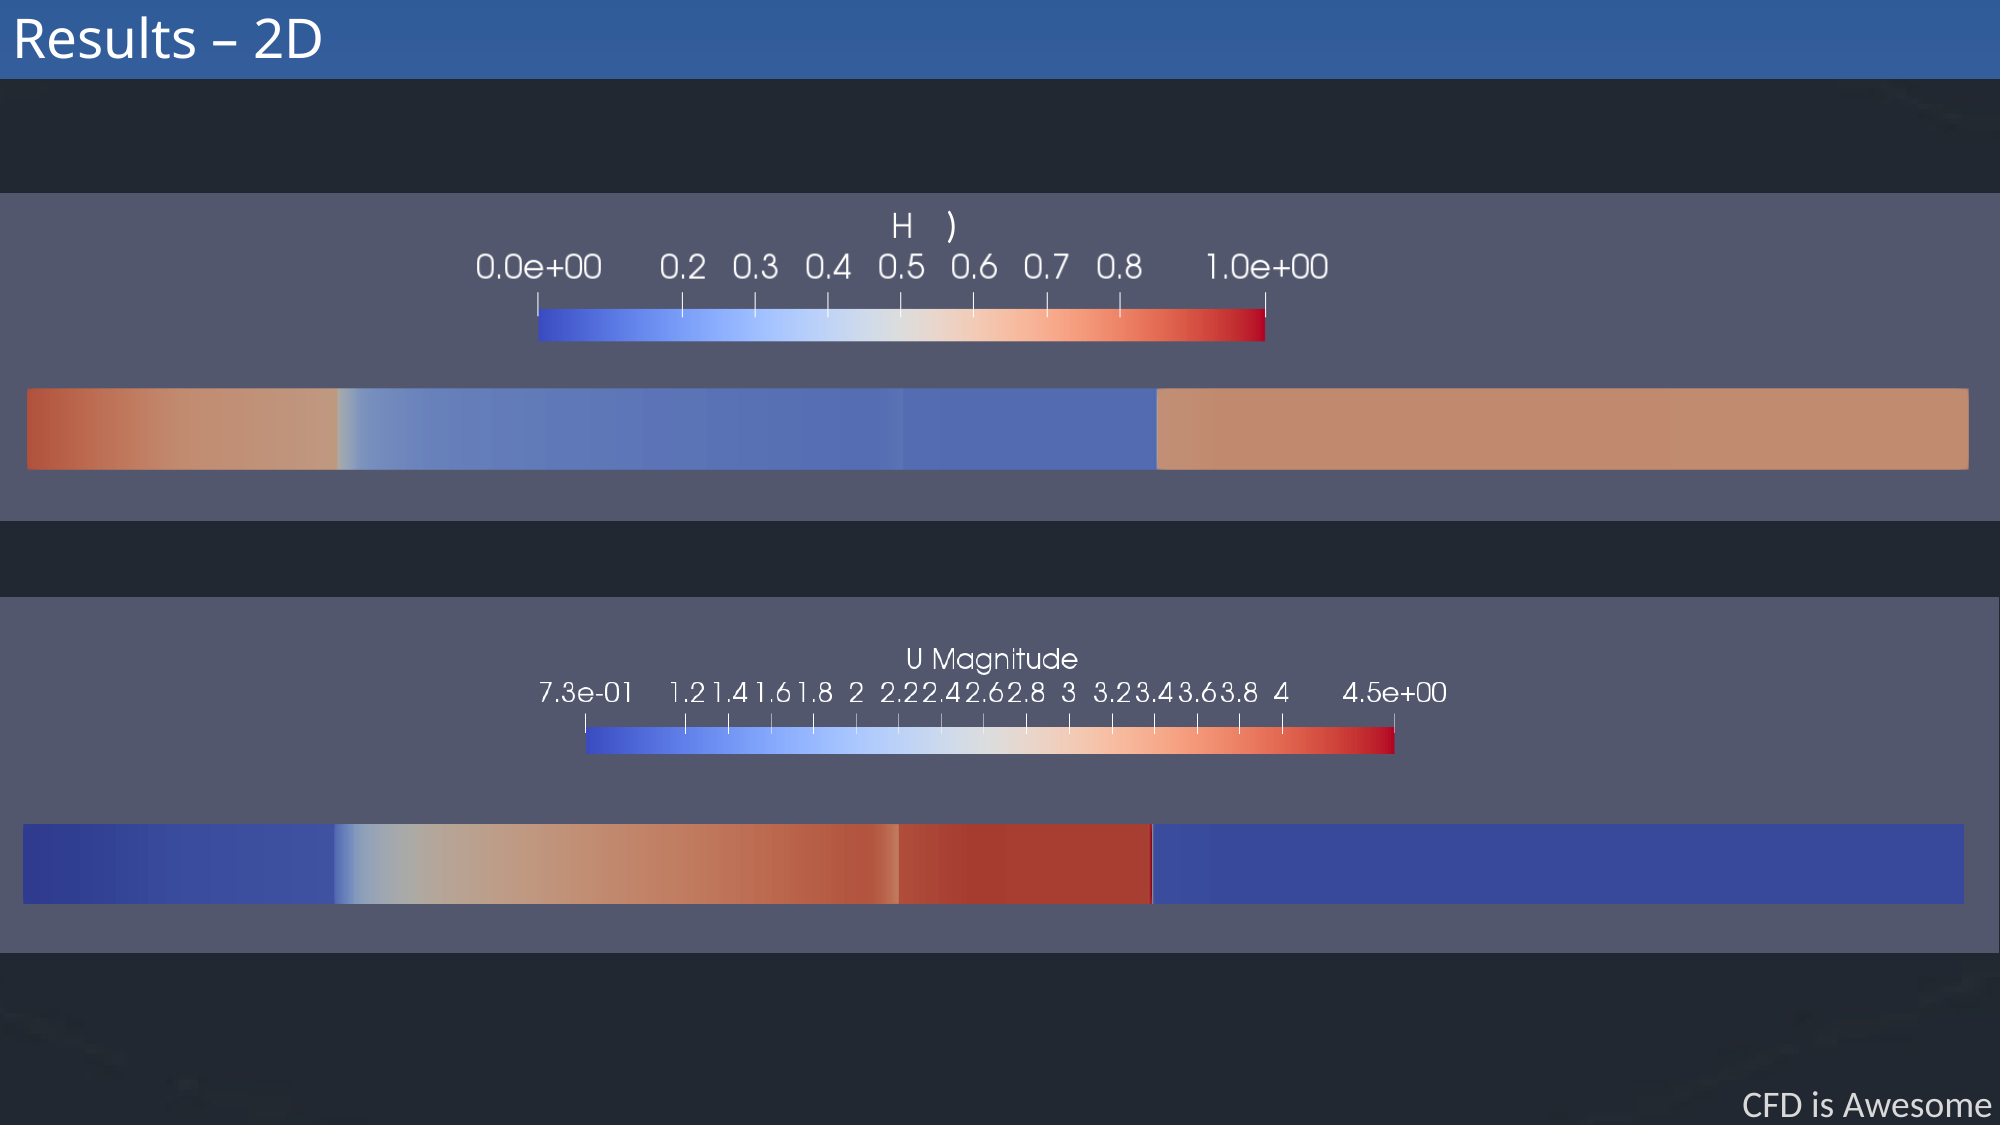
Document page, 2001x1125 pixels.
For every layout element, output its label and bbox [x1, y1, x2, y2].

picture [0, 79, 2000, 1125]
list [0, 0, 2000, 79]
